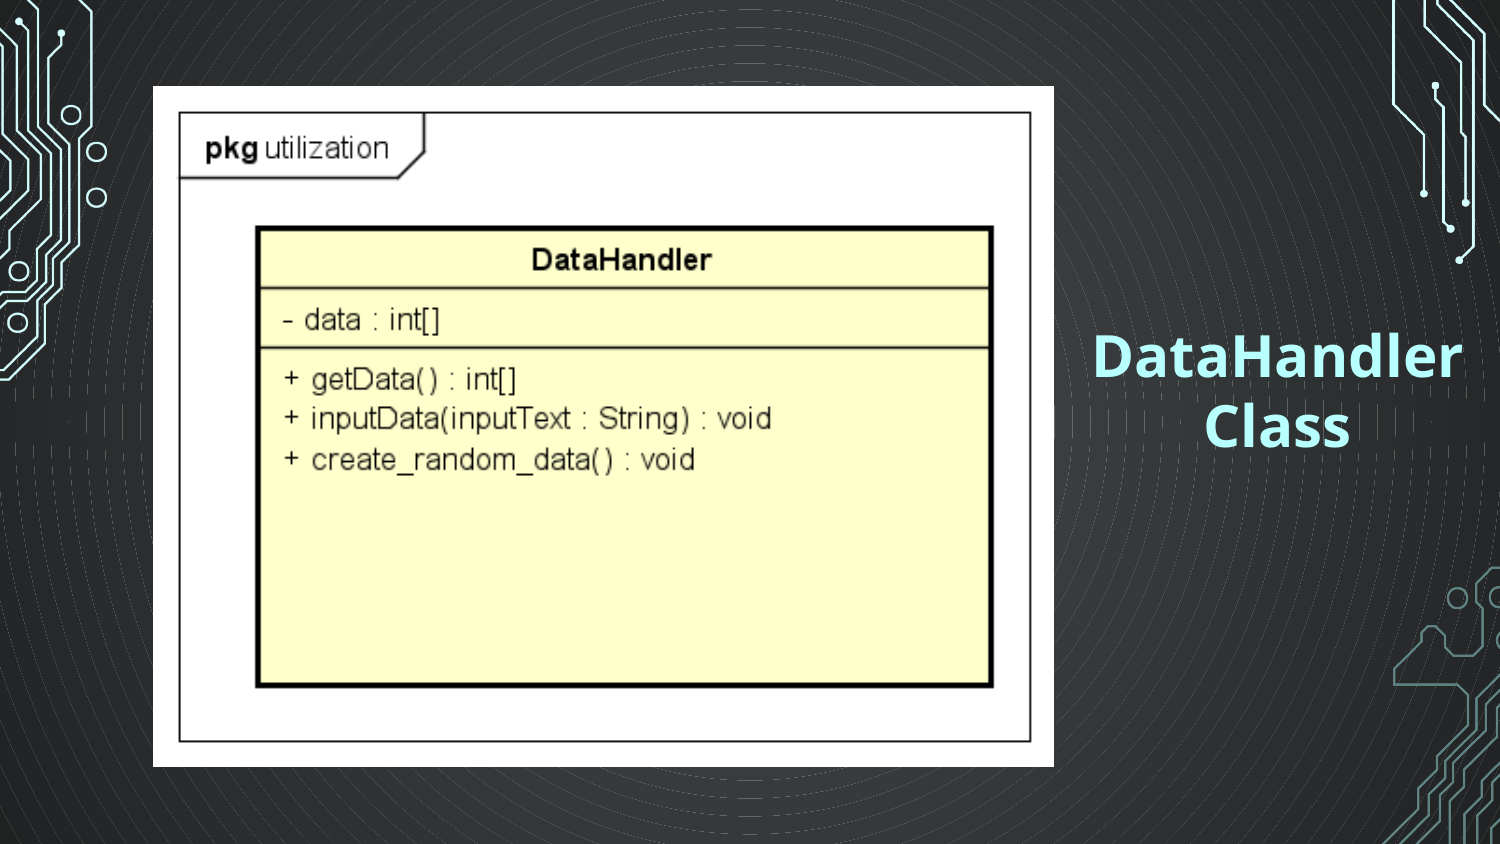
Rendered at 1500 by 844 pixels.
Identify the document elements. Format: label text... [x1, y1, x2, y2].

picture [1381, 531, 1500, 844]
picture [153, 86, 1055, 768]
picture [1392, 0, 1500, 264]
picture [0, 0, 107, 398]
title DataHandler Class [1059, 304, 1500, 508]
